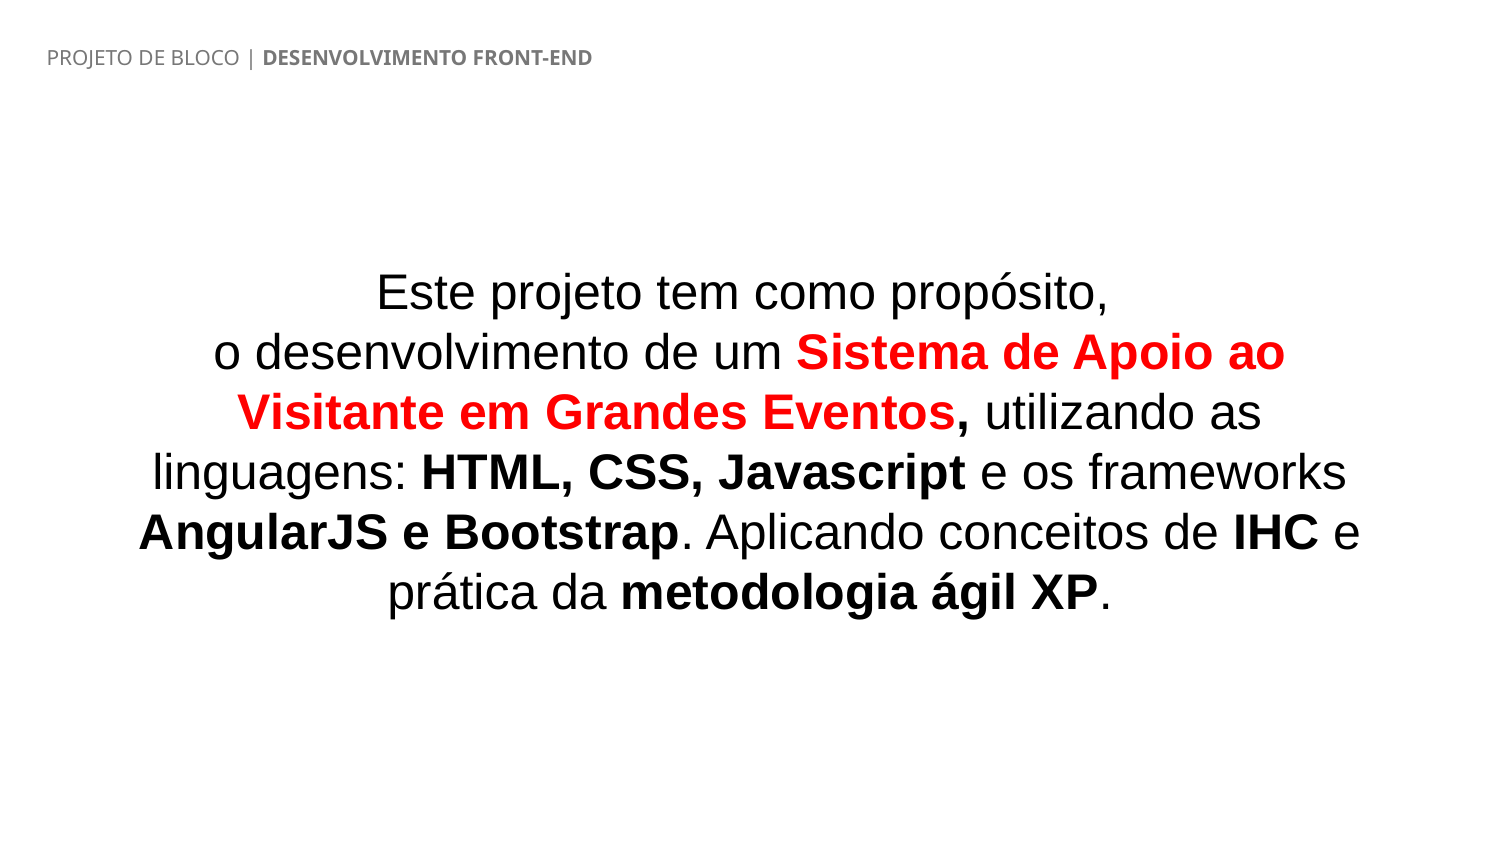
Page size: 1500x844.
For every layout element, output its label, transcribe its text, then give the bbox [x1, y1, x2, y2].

text_box PROJETO DE BLOCO | DESENVOLVIMENTO FRONT-END [31, 29, 775, 93]
text_box Este projeto tem como propósito, o desenvolvimento de um Sistema de Apoio ao Visitante em Grandes Eventos, utilizando as linguagens: HTML, CSS, Javascript e os frameworks AngularJS e Bootstrap. Aplicando conceitos de IHC e prática da metodologia ágil XP. [112, 244, 1388, 649]
